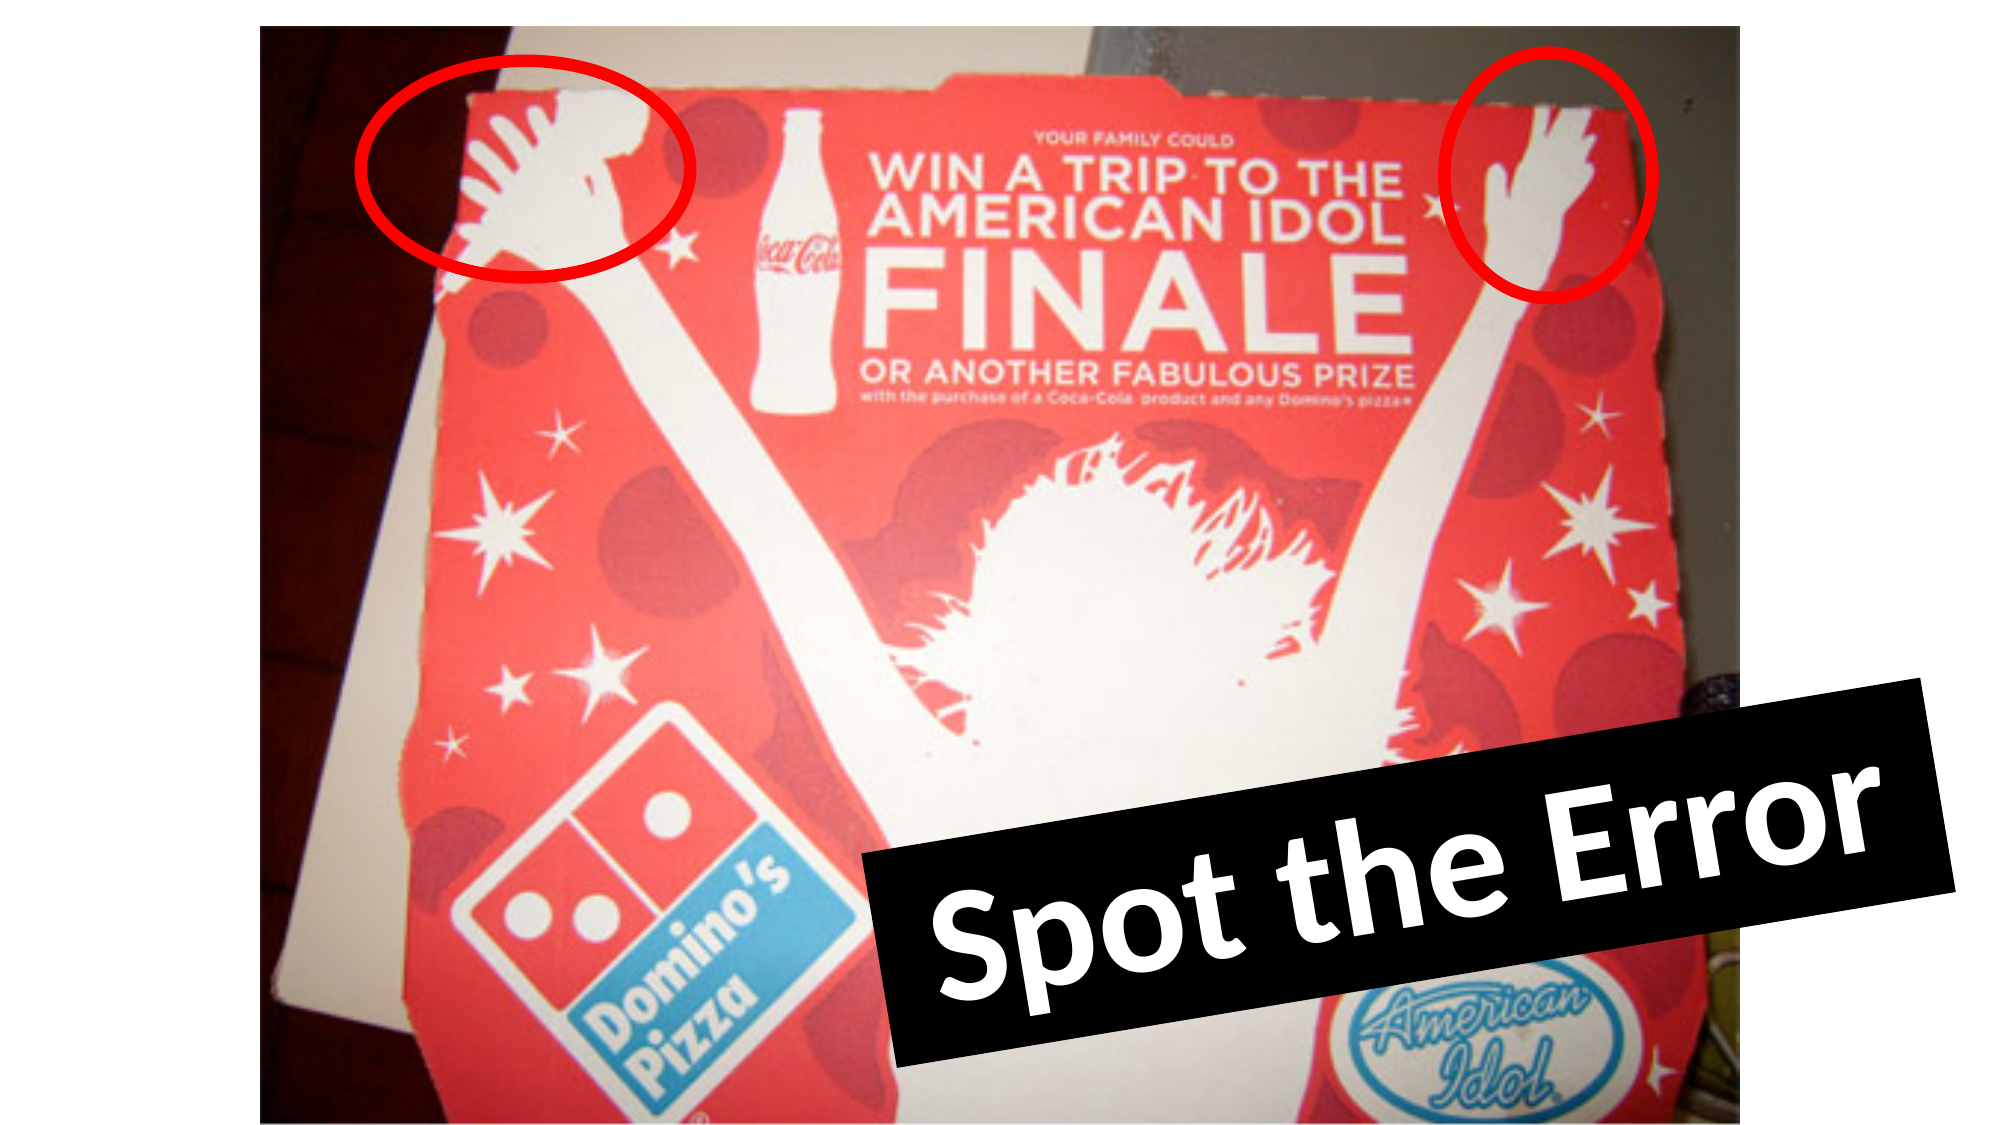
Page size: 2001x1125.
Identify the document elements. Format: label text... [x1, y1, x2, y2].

text_box Spot the Error [1740, 677, 1956, 928]
picture [260, 26, 1740, 1125]
